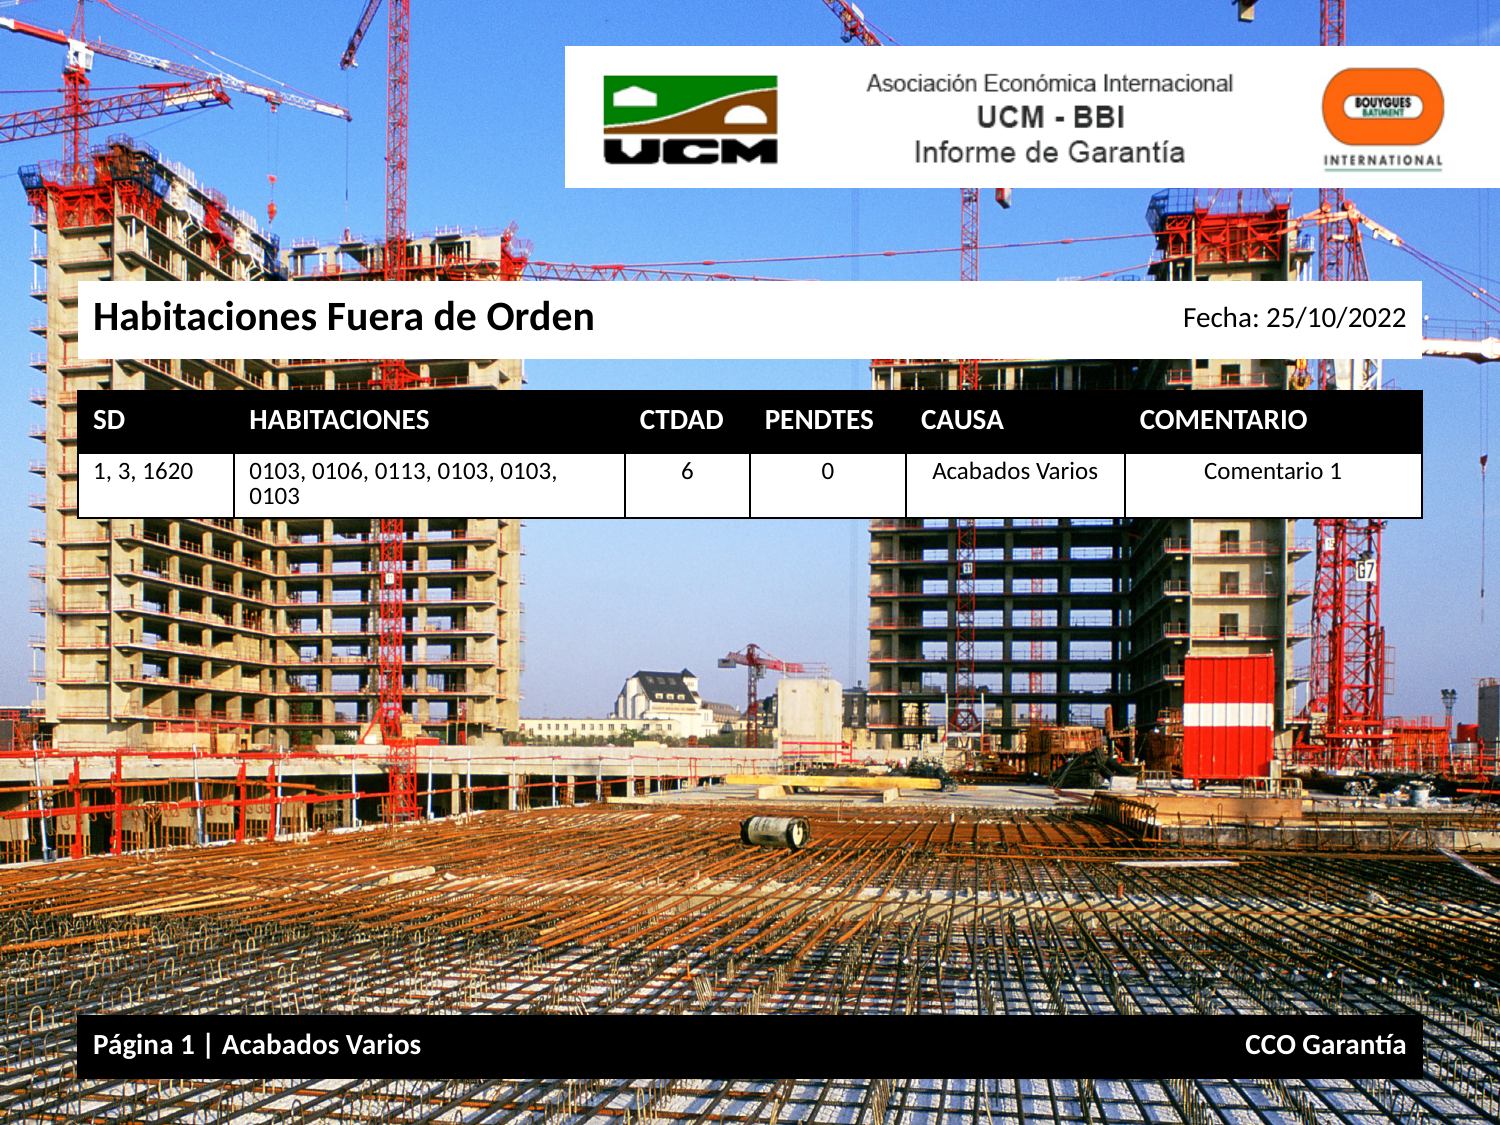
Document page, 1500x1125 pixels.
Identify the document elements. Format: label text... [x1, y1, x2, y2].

table_header PENDTES [751, 392, 905, 452]
table_header HABITACIONES [235, 392, 624, 452]
table_cell 0103, 0106, 0113, 0103, 0103, 0103 [235, 454, 624, 517]
table_header Página 1 | Acabados Varios [79, 1017, 1155, 1077]
table_header CCO Garantía [1157, 1017, 1421, 1077]
table_header Habitaciones Fuera de Orden [78, 281, 1156, 359]
table_header CTDAD [626, 392, 749, 452]
table_cell Acabados Varios [907, 454, 1124, 517]
table_header SD [79, 392, 233, 452]
table_header Fecha: 25/10/2022 [1156, 281, 1422, 359]
table_cell 0 [751, 454, 905, 517]
table_header COMENTARIO [1126, 392, 1421, 452]
table_header CAUSA [907, 392, 1124, 452]
picture [0, 0, 1500, 1125]
table_cell 1, 3, 1620 [79, 454, 233, 517]
table_cell 6 [626, 454, 749, 517]
table_cell Comentario 1 [1126, 454, 1421, 517]
